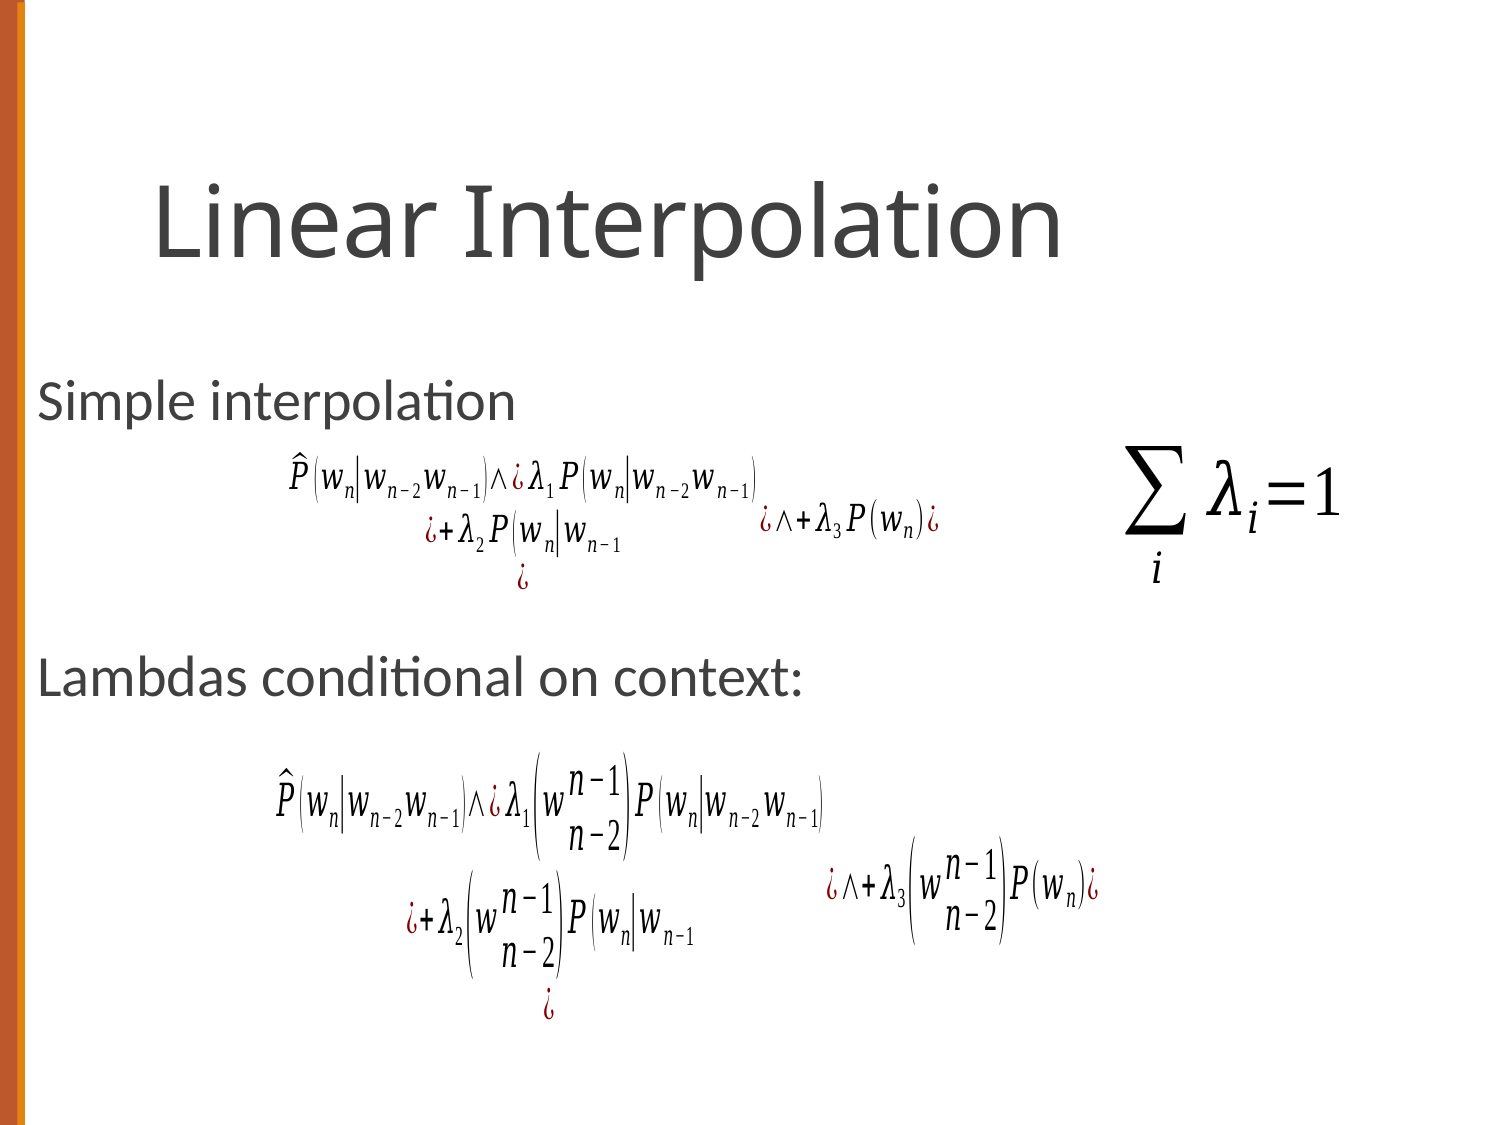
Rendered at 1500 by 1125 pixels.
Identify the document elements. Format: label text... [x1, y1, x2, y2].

title Linear Interpolation [135, 47, 1373, 285]
list Simple interpolation Lambdas conditional on context: [37, 362, 1438, 910]
